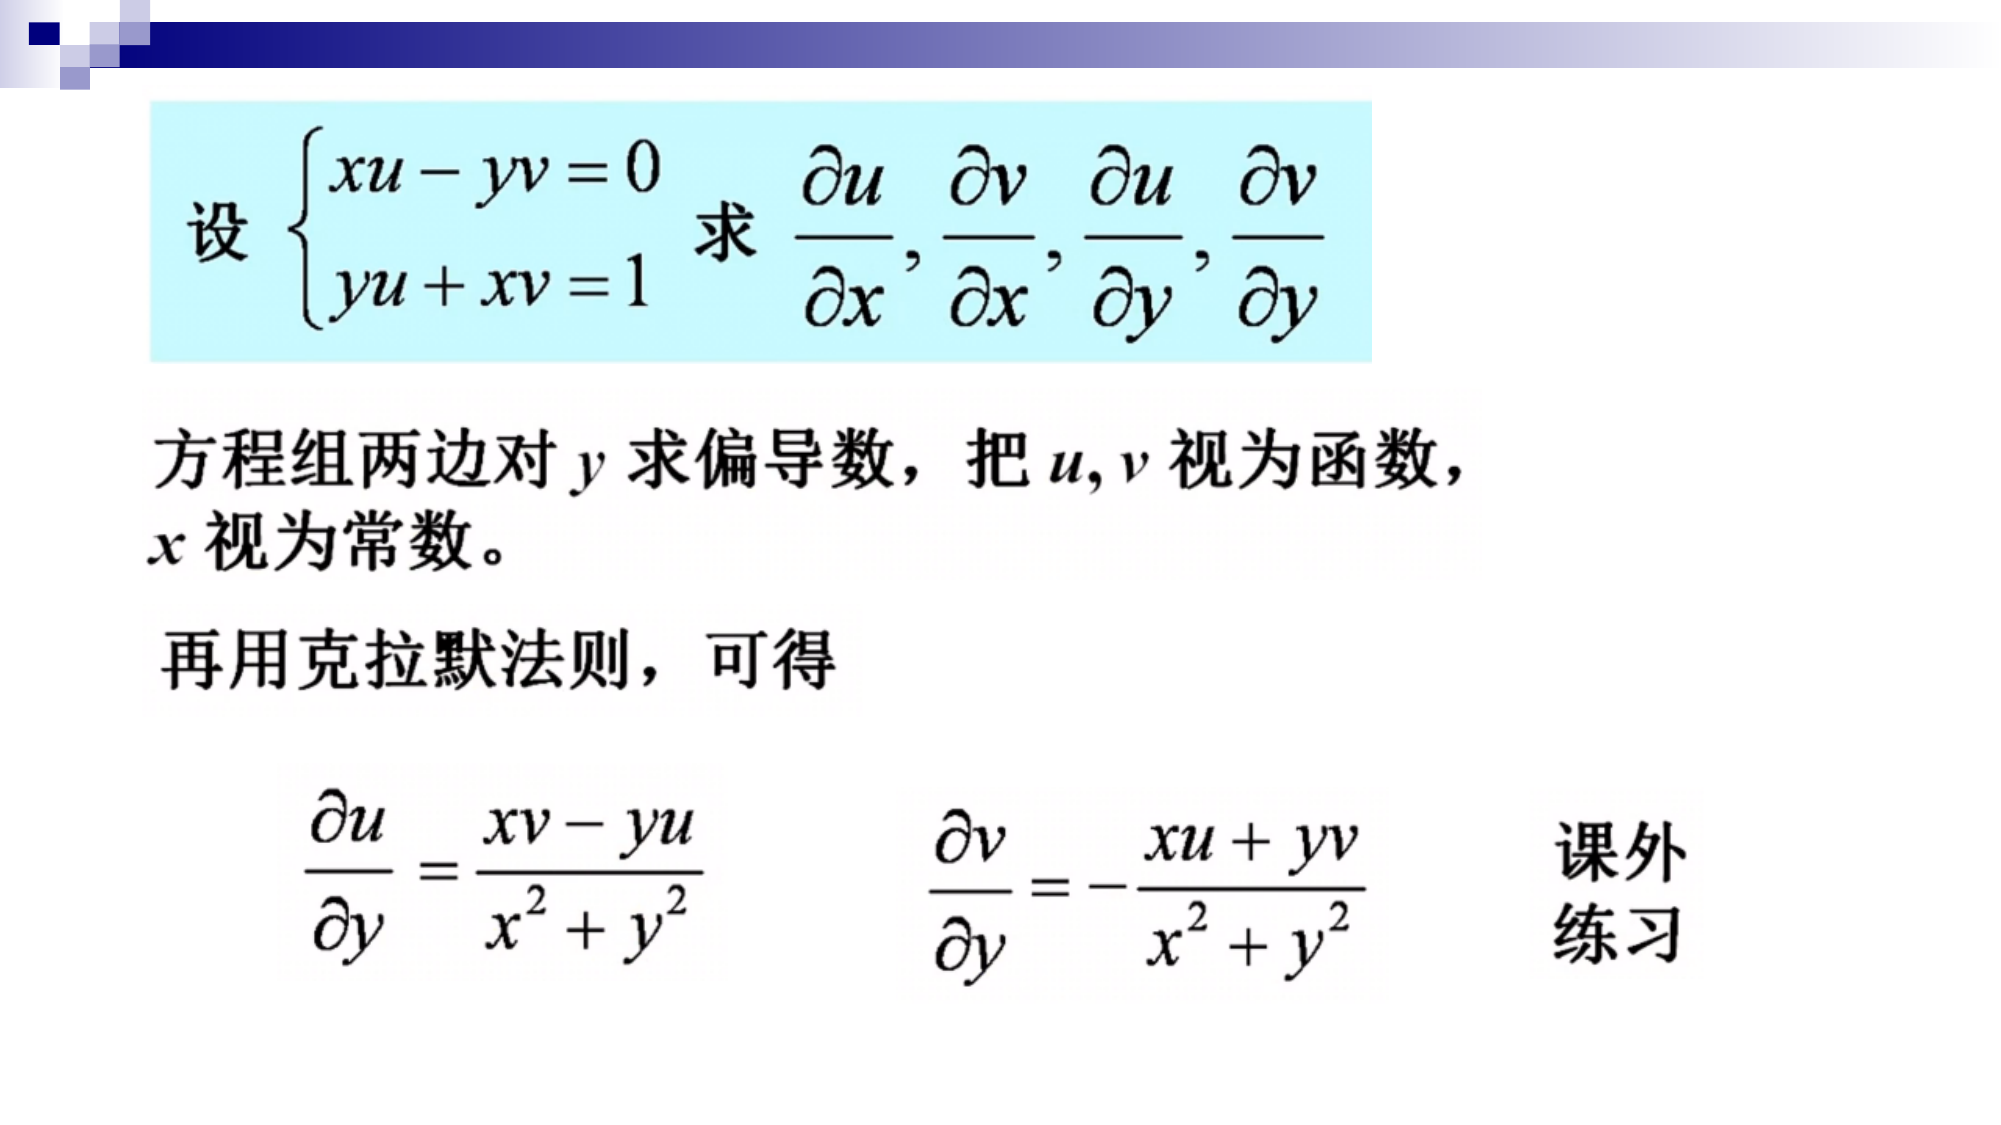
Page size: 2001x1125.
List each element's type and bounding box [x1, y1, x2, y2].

picture [142, 85, 1372, 364]
picture [277, 763, 728, 981]
picture [896, 787, 1389, 1004]
picture [142, 604, 863, 717]
picture [142, 387, 1482, 580]
picture [1529, 787, 1704, 979]
